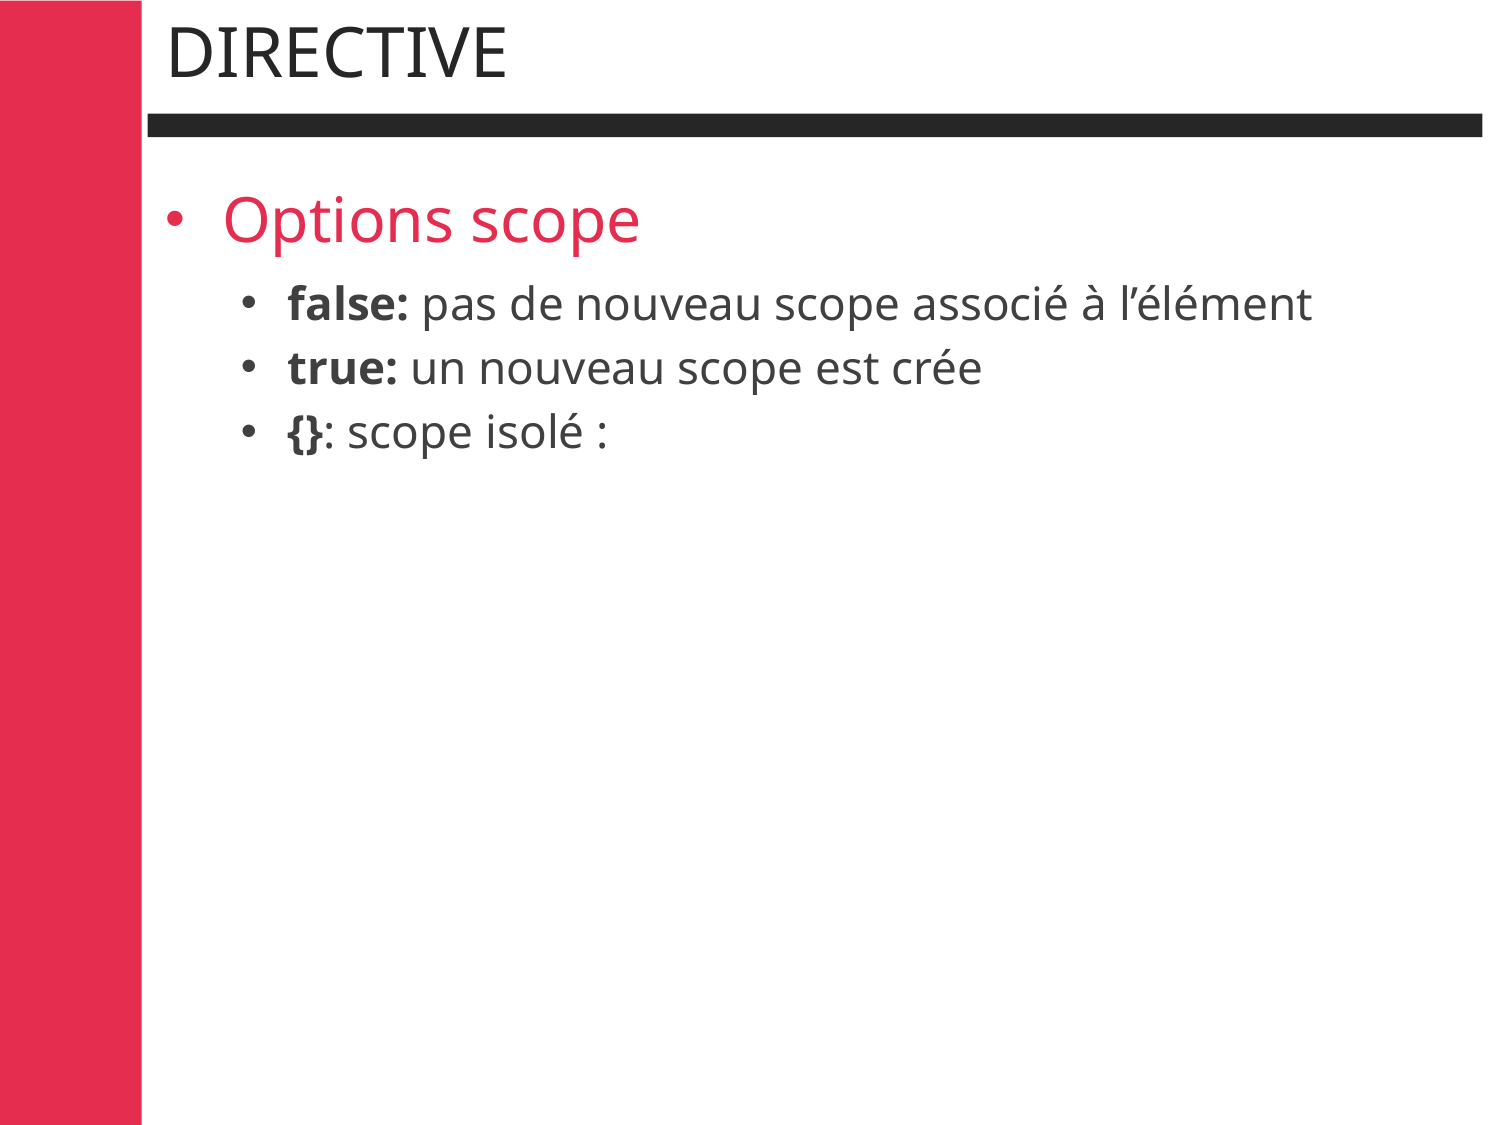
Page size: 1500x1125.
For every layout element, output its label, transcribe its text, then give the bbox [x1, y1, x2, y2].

title directive [151, 0, 1483, 99]
list Options scope false: pas de nouveau scope associé à l’élément true: un nouveau scope est crée {}: scope isolé : [151, 172, 1483, 1043]
